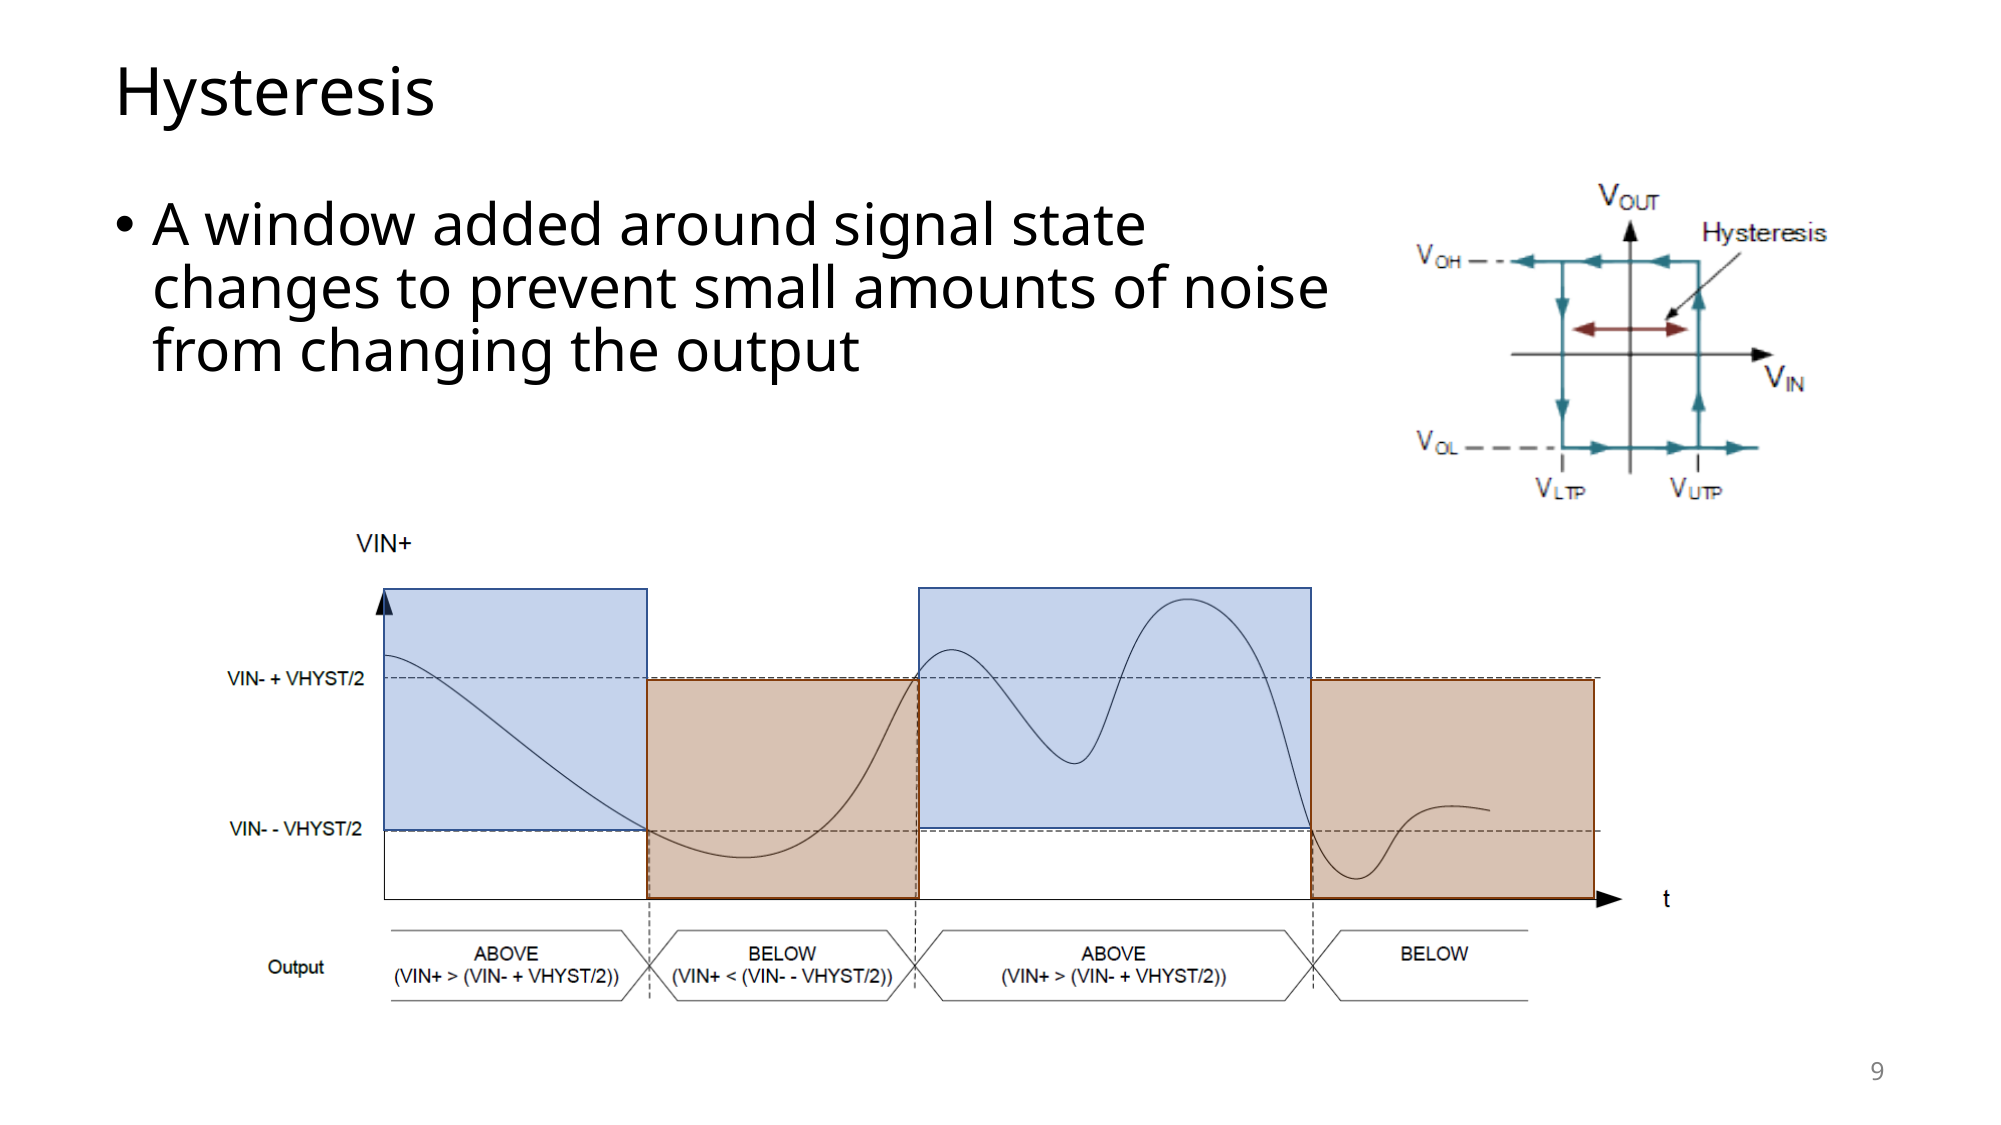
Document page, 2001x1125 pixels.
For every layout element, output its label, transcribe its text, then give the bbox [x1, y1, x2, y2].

slide_number 9 [1749, 1042, 1900, 1103]
title Hysteresis [99, 37, 1900, 150]
picture [215, 175, 1828, 1013]
list A window added around signal state changes to prevent small amounts of noise from changing the output [99, 187, 1390, 1013]
